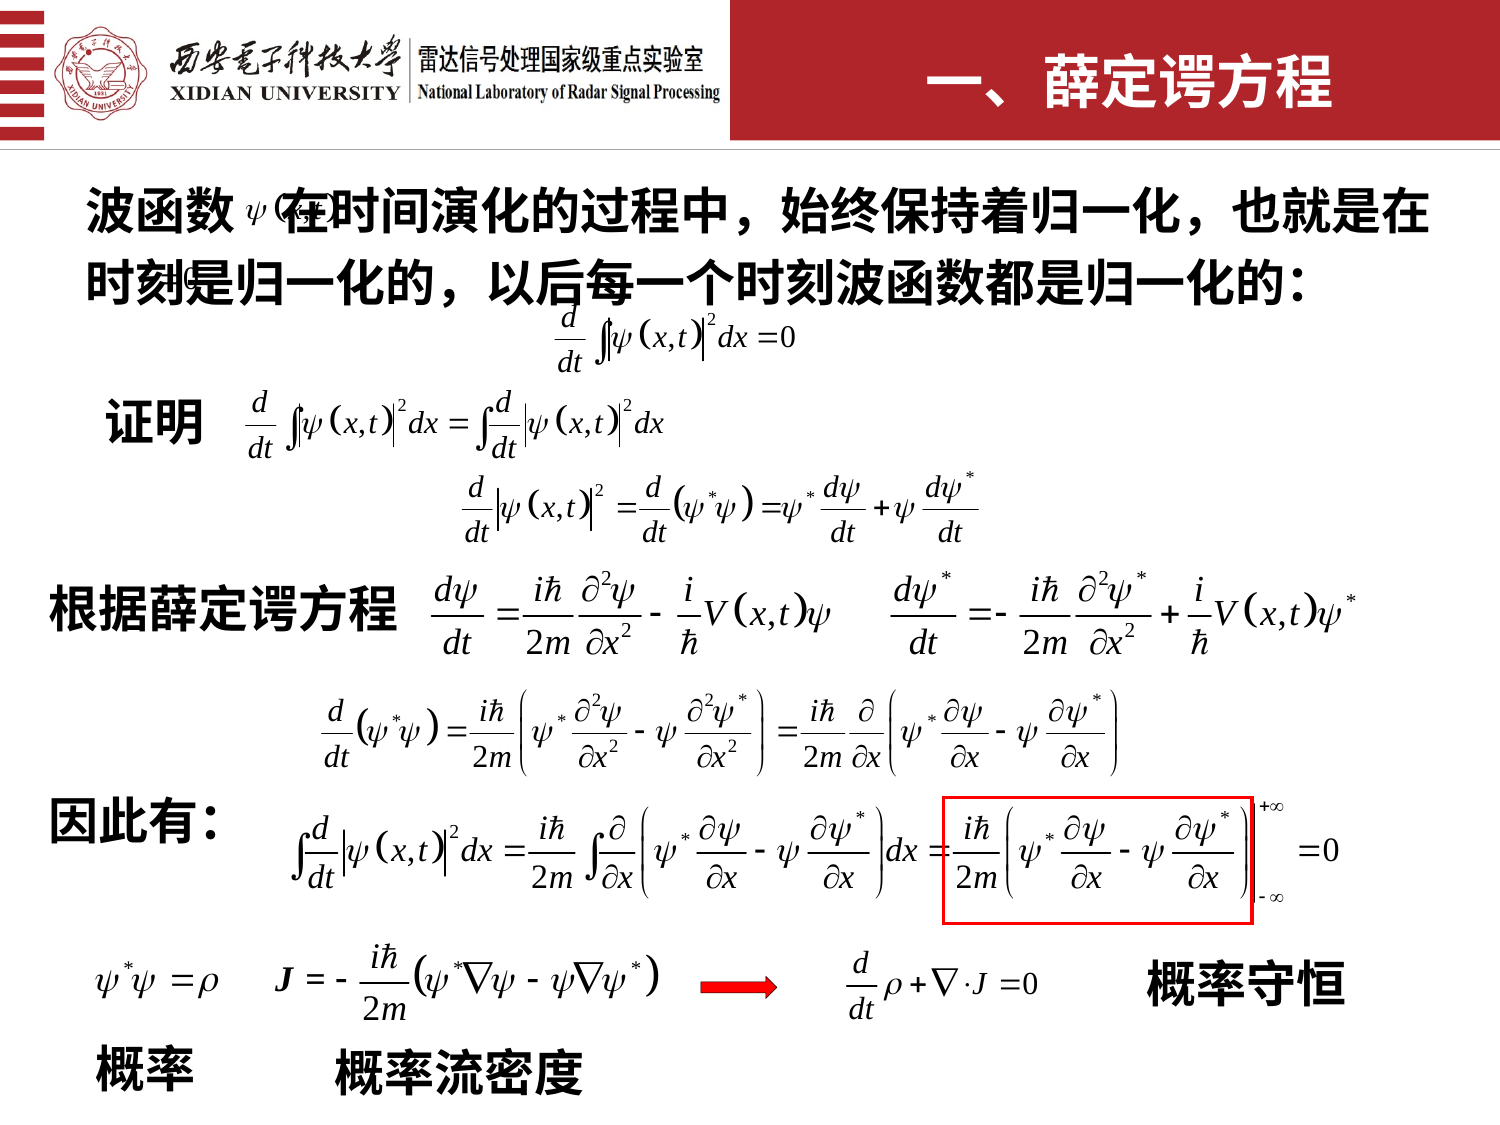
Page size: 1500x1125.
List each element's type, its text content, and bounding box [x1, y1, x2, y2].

text_box [942, 915, 1253, 924]
picture [50, 21, 728, 125]
text_box 概率流密度 [319, 1032, 662, 1110]
text_box 根据薛定谔方程 [33, 558, 502, 645]
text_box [90, 931, 667, 1032]
text_box 因此有： [33, 770, 502, 857]
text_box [135, 259, 204, 298]
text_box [841, 943, 1045, 1027]
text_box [455, 461, 986, 552]
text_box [548, 294, 802, 383]
text_box 概率 [80, 1018, 224, 1105]
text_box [314, 680, 1130, 785]
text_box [238, 380, 673, 469]
text_box 概率守恒 [1131, 932, 1385, 1020]
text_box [278, 789, 1346, 915]
text_box 一、薛定谔方程 [816, 38, 1443, 124]
text_box 波函数 在时间演化的过程中，始终保持着归一化，也就是在 时刻是归一化的，以后每一个时刻波函数都是归一化的： [70, 159, 1489, 319]
text_box 证明 [89, 371, 344, 458]
text_box [699, 973, 779, 1001]
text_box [423, 559, 1368, 667]
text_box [241, 185, 343, 239]
